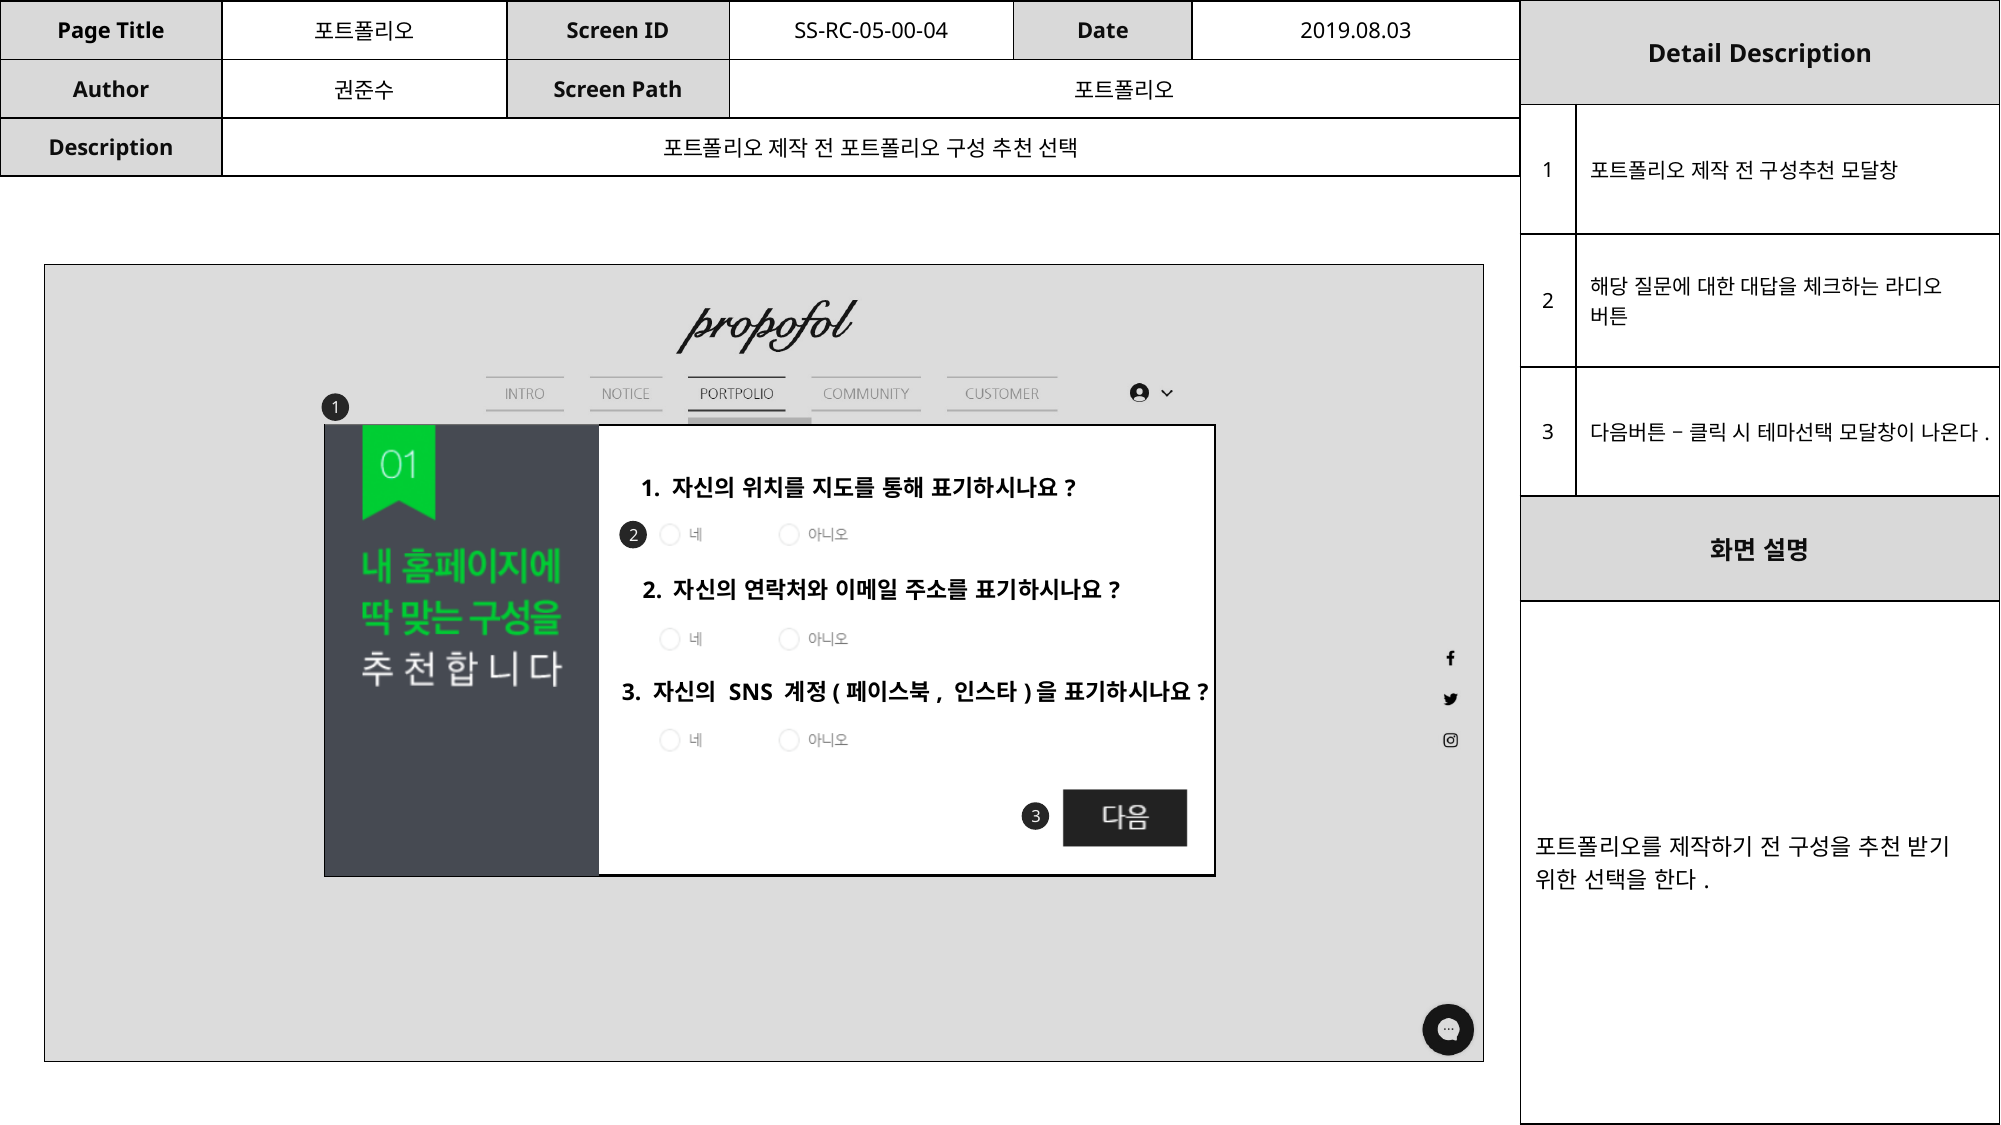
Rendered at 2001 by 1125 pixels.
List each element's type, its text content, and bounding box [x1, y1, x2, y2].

table_cell 포트폴리오 제작 전 포트폴리오 구성 추천 선택 [223, 119, 1519, 175]
table_cell Author [1, 60, 221, 117]
table_header Date [1014, 2, 1191, 59]
table_cell 포트폴리오 제작 전 구성추천 모달창 [1577, 105, 1999, 233]
table_cell 1 [1521, 105, 1575, 233]
table_cell 다음버튼 – 클릭 시 테마선택 모달창이 나온다. [1577, 368, 1999, 495]
picture [44, 264, 1484, 1062]
table_header SS-RC-05-00-04 [730, 2, 1013, 59]
table_cell 해당 질문에 대한 대답을 체크하는 라디오 버튼 [1577, 235, 1999, 366]
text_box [614, 516, 654, 553]
table_cell 3 [1521, 368, 1575, 495]
table_cell 포트폴리오 [730, 60, 1519, 117]
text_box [1016, 798, 1056, 834]
table_header Page Title [1, 2, 221, 59]
table_header 포트폴리오 [223, 2, 506, 59]
table_header Detail Description [1521, 1, 1999, 104]
table_header 2019.08.03 [1193, 2, 1519, 59]
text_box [316, 389, 356, 425]
table_cell Screen Path [508, 60, 729, 117]
table_header Screen ID [508, 2, 729, 59]
table_cell 화면 설명 [1521, 497, 1999, 600]
table_cell Description [1, 119, 221, 175]
table_cell 2 [1521, 235, 1575, 366]
table_cell 포트폴리오를 제작하기 전 구성을 추천 받기 위한 선택을 한다. [1521, 602, 1999, 1123]
table_cell 권준수 [223, 60, 506, 117]
